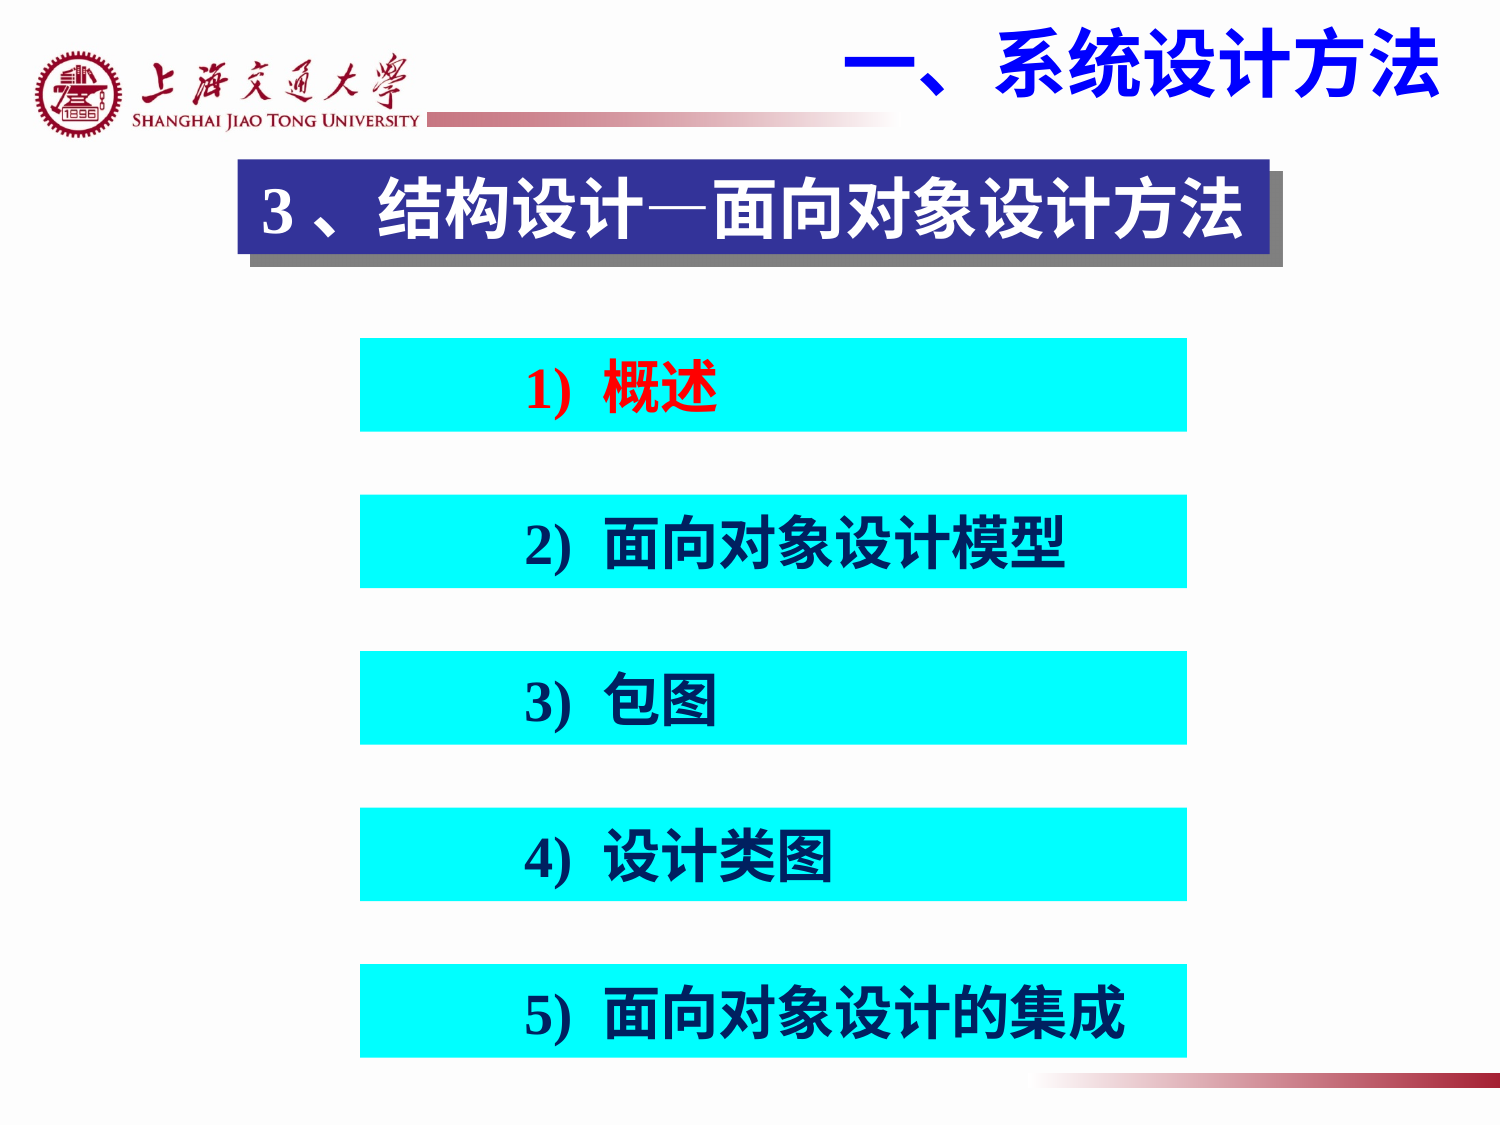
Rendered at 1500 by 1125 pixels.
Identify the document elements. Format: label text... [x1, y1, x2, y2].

text_box 5) 面向对象设计的集成 [360, 964, 1187, 1058]
picture [0, 0, 1500, 1125]
text_box 4) 设计类图 [360, 807, 1187, 902]
text_box 3、结构设计—面向对象设计方法 [237, 159, 1270, 255]
text_box 1) 概述 [360, 338, 1187, 432]
text_box 3) 包图 [360, 651, 1187, 745]
text_box 2) 面向对象设计模型 [360, 494, 1187, 589]
text_box 一、系统设计方法 [182, 7, 1458, 116]
